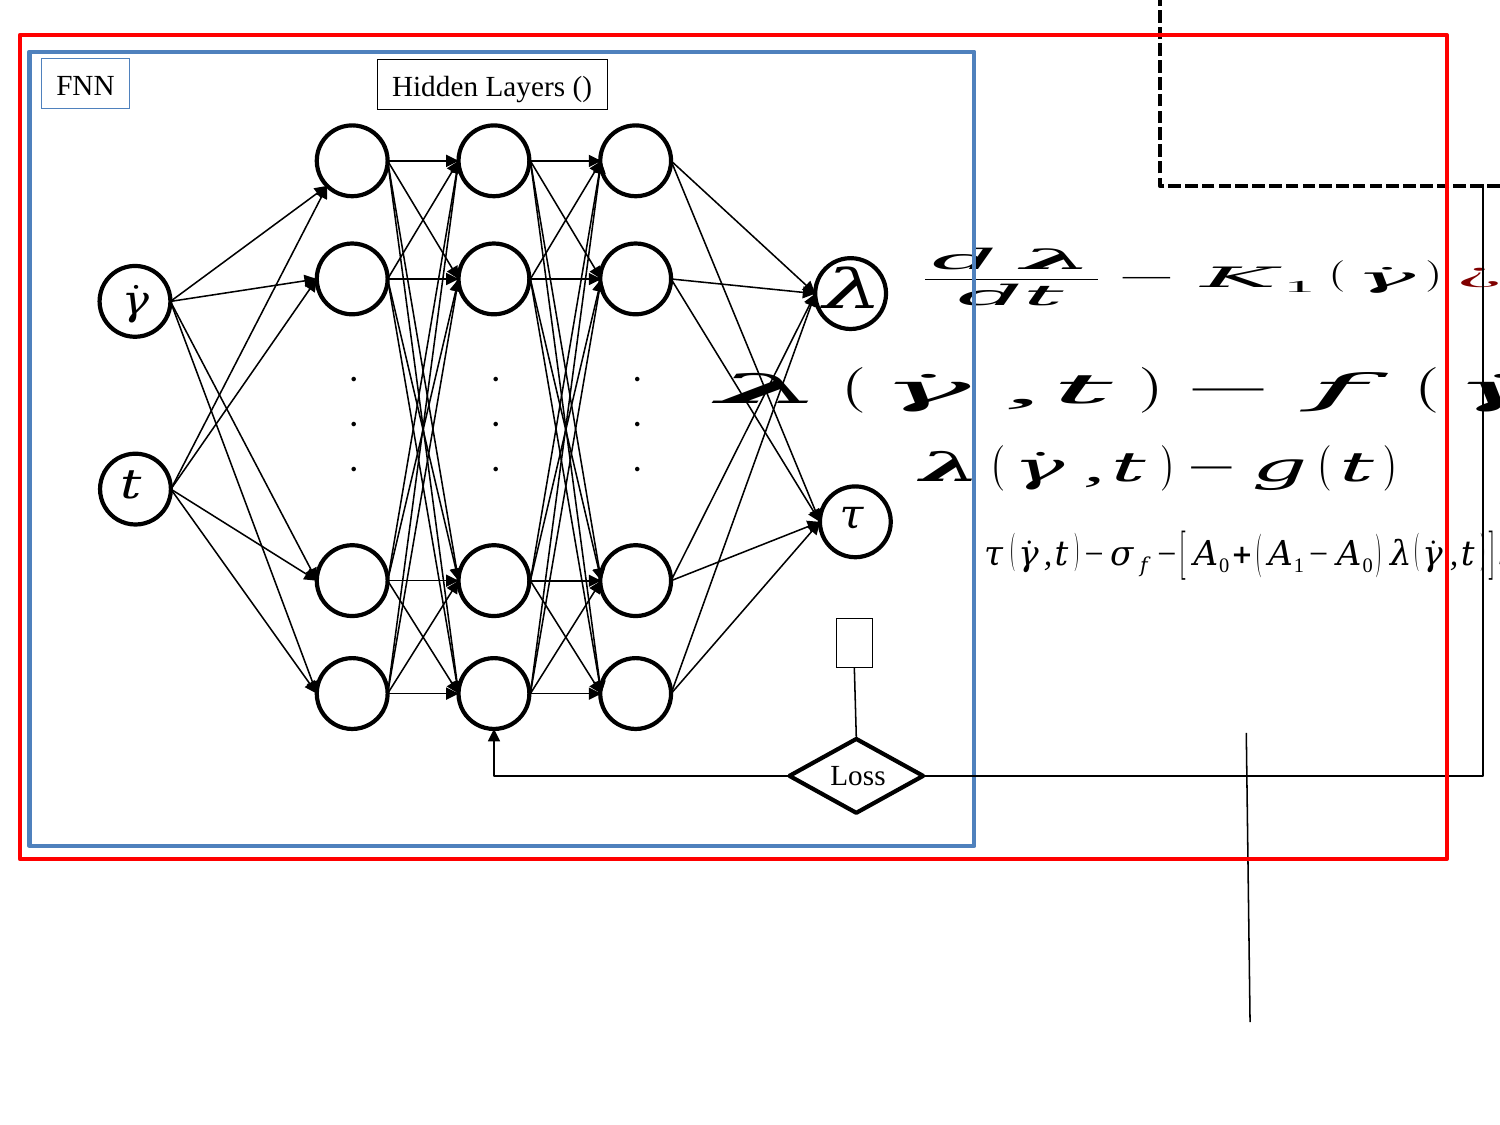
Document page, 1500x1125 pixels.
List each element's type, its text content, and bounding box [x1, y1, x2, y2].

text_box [170, 488, 317, 694]
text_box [530, 160, 602, 278]
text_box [670, 278, 821, 520]
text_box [387, 278, 459, 580]
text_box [670, 521, 821, 694]
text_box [387, 580, 459, 693]
text_box [1158, 0, 1500, 188]
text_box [907, 200, 1499, 761]
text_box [170, 185, 328, 490]
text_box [530, 580, 602, 693]
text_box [670, 160, 821, 278]
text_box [387, 160, 459, 278]
text_box [827, 484, 893, 560]
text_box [493, 728, 790, 777]
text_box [1246, 768, 1251, 1023]
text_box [170, 278, 317, 487]
text_box [18, 33, 1449, 861]
text_box . . . [851, 672, 859, 743]
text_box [530, 278, 602, 580]
